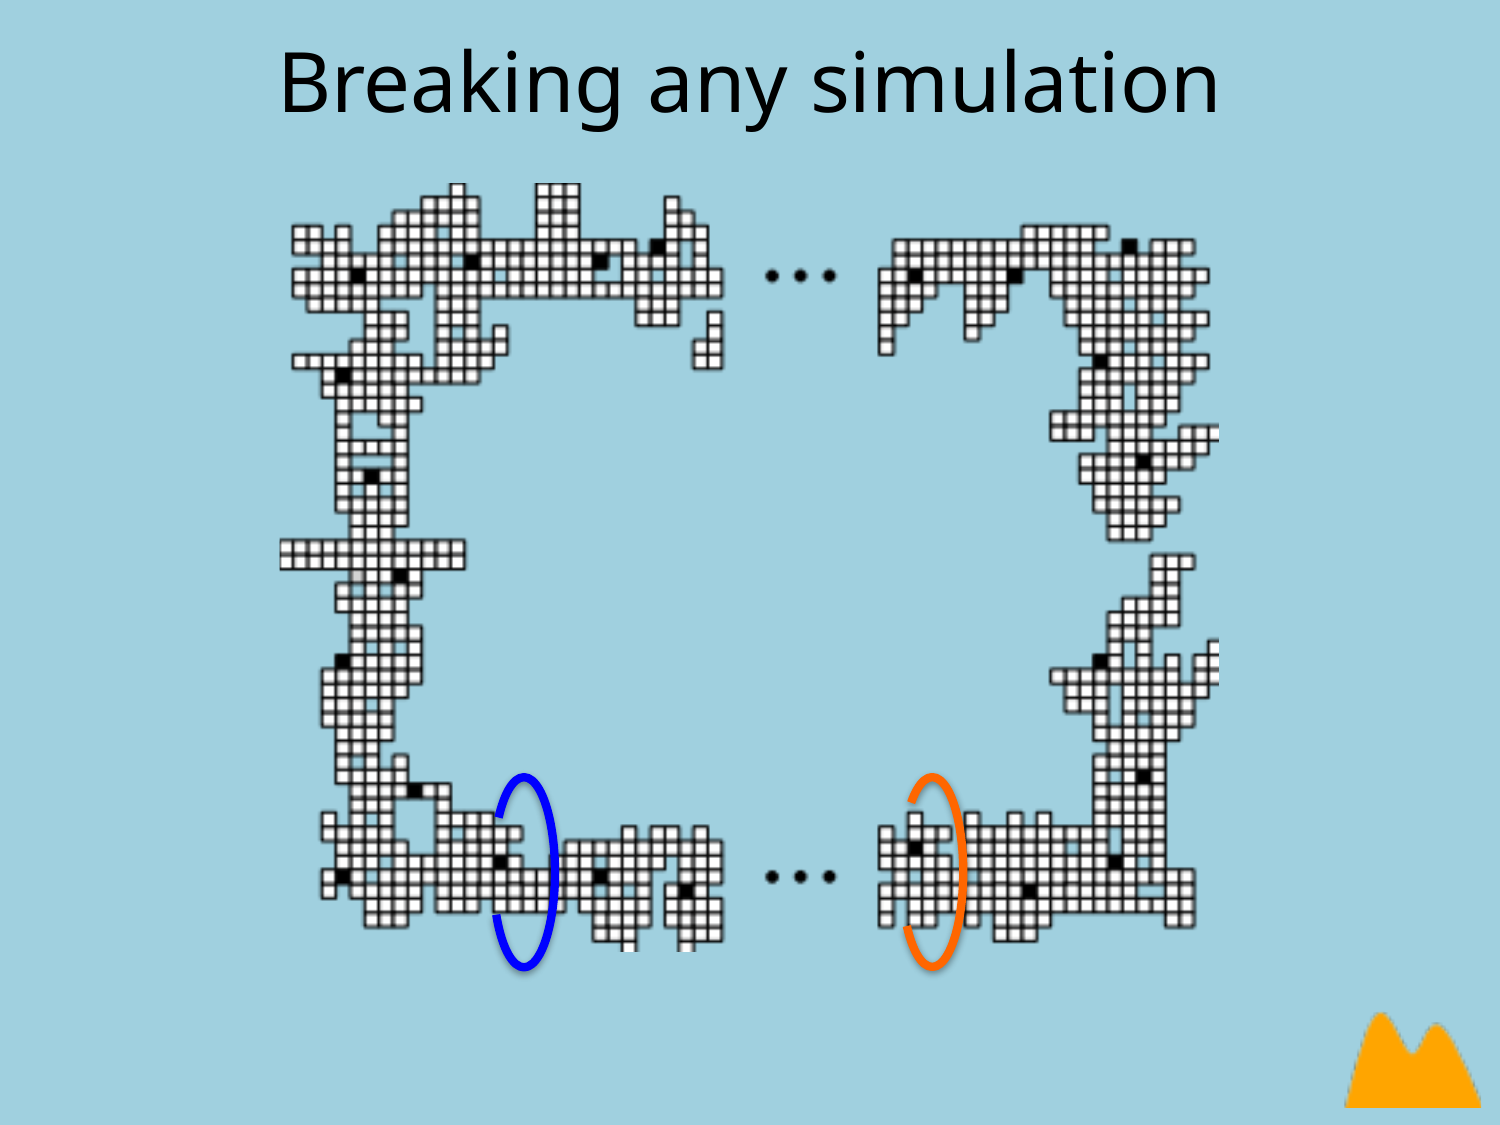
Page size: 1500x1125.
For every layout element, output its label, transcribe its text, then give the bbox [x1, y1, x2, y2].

text_box Breaking any simulation [0, 21, 1500, 137]
picture [279, 182, 1220, 952]
text_box [918, 960, 947, 969]
text_box [509, 960, 539, 970]
picture [1342, 1011, 1482, 1108]
